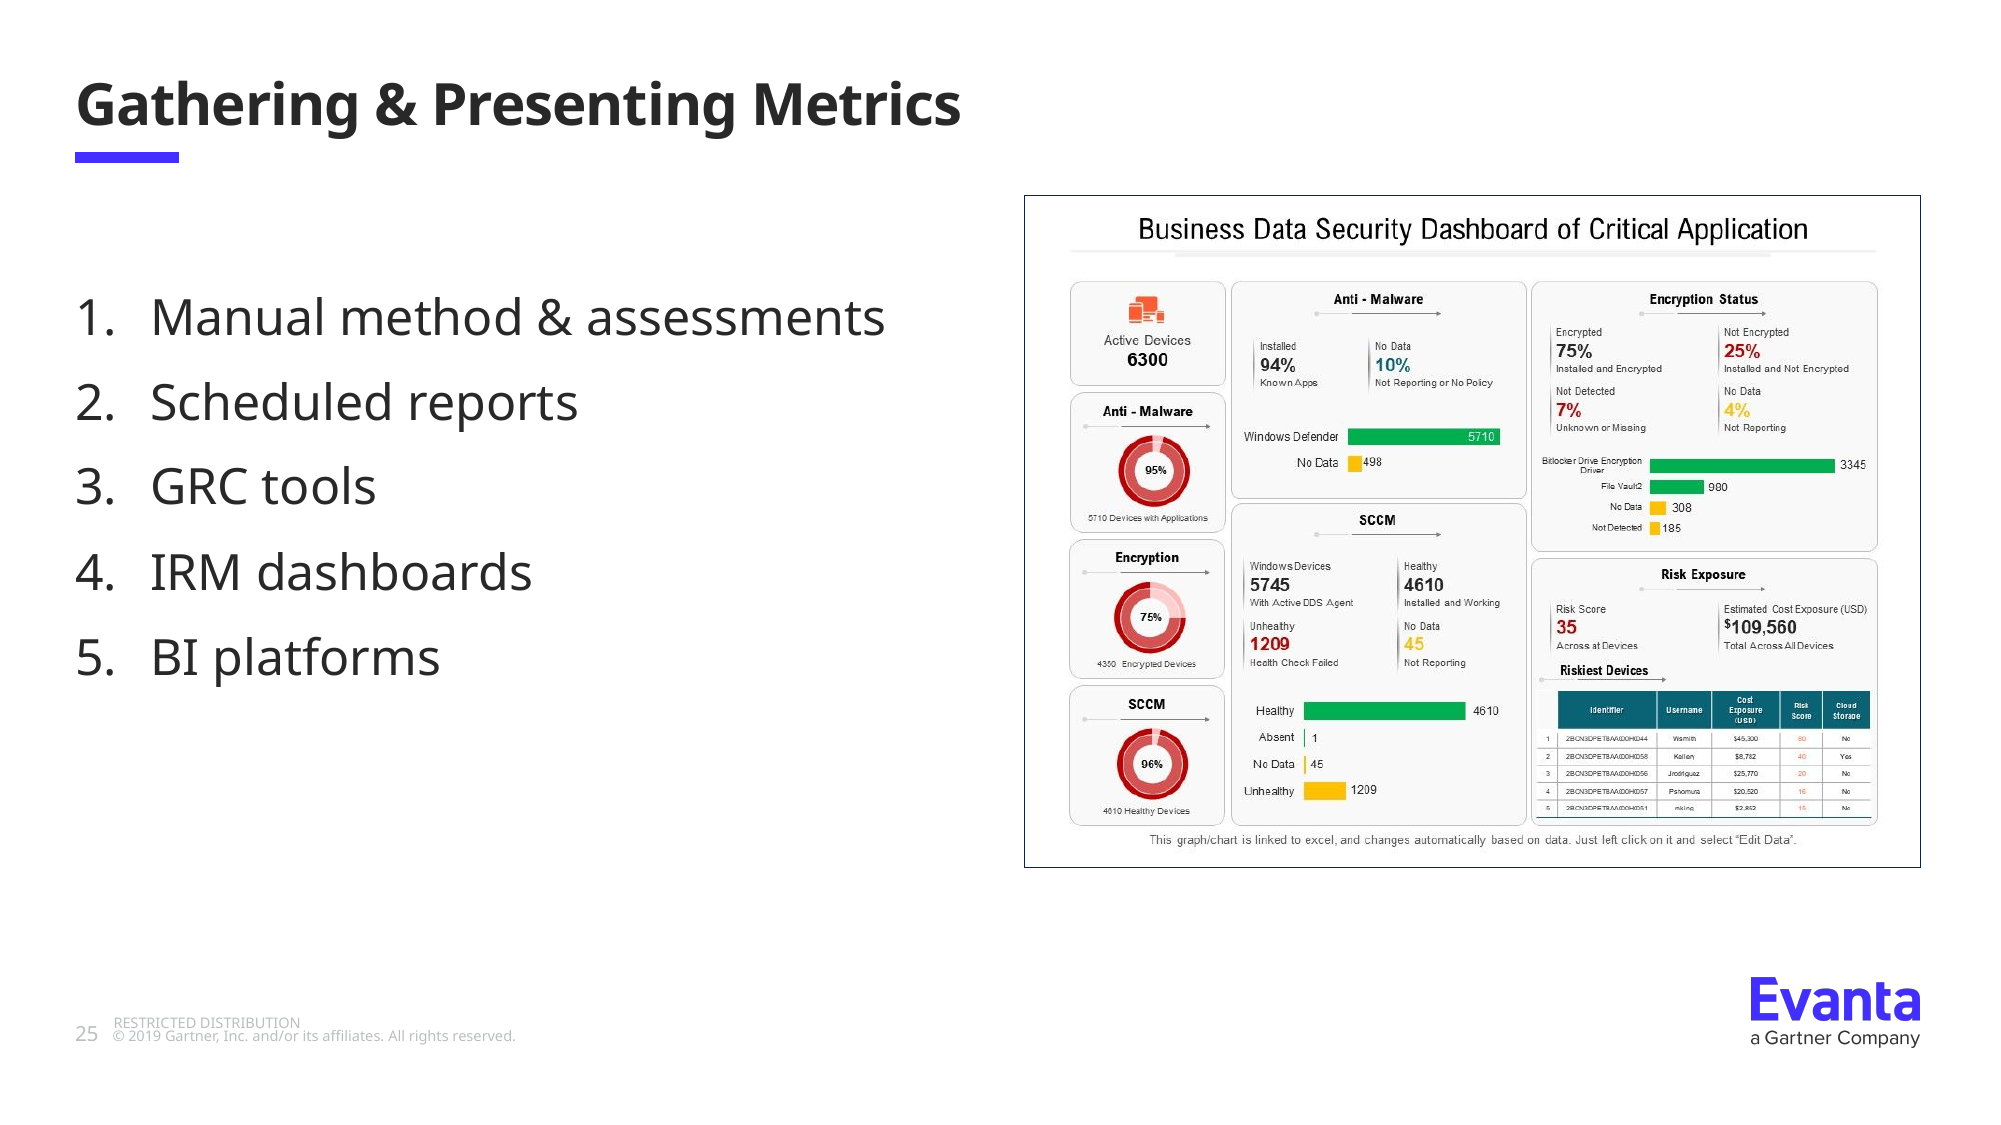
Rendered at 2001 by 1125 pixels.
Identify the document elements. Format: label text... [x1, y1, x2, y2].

picture [1024, 194, 1921, 868]
list Manual method & assessments Scheduled reports GRC tools IRM dashboards BI platforms [75, 285, 1921, 930]
picture [1751, 977, 1920, 1048]
title Gathering & Presenting Metrics [75, 75, 1921, 150]
